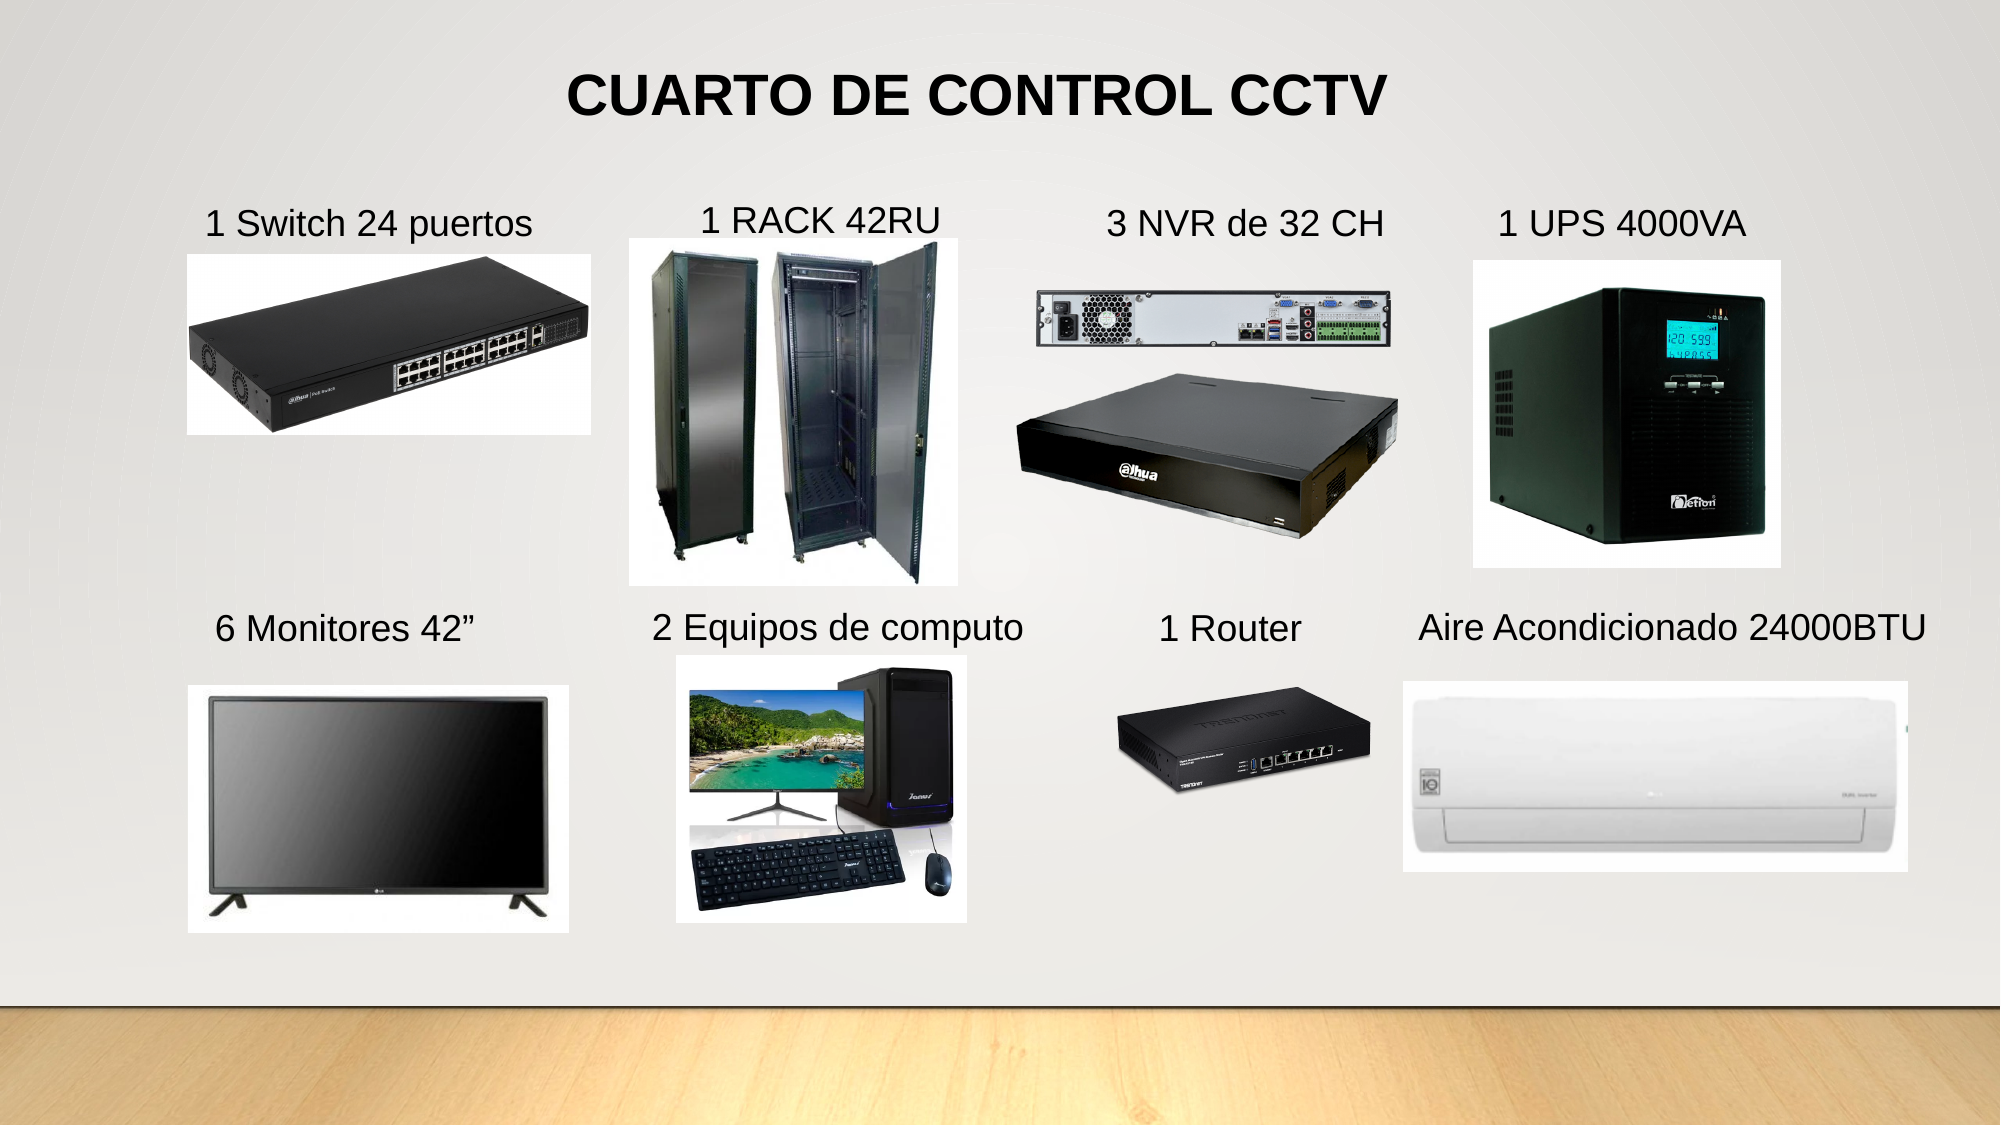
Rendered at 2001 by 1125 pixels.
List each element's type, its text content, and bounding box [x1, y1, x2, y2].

picture [0, 1006, 2000, 1125]
text_box CUARTO DE CONTROL CCTV [551, 49, 1495, 105]
picture [1402, 680, 1908, 873]
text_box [187, 105, 1781, 587]
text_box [187, 595, 1372, 933]
text_box Aire Acondicionado 24000BTU [1403, 595, 1943, 656]
